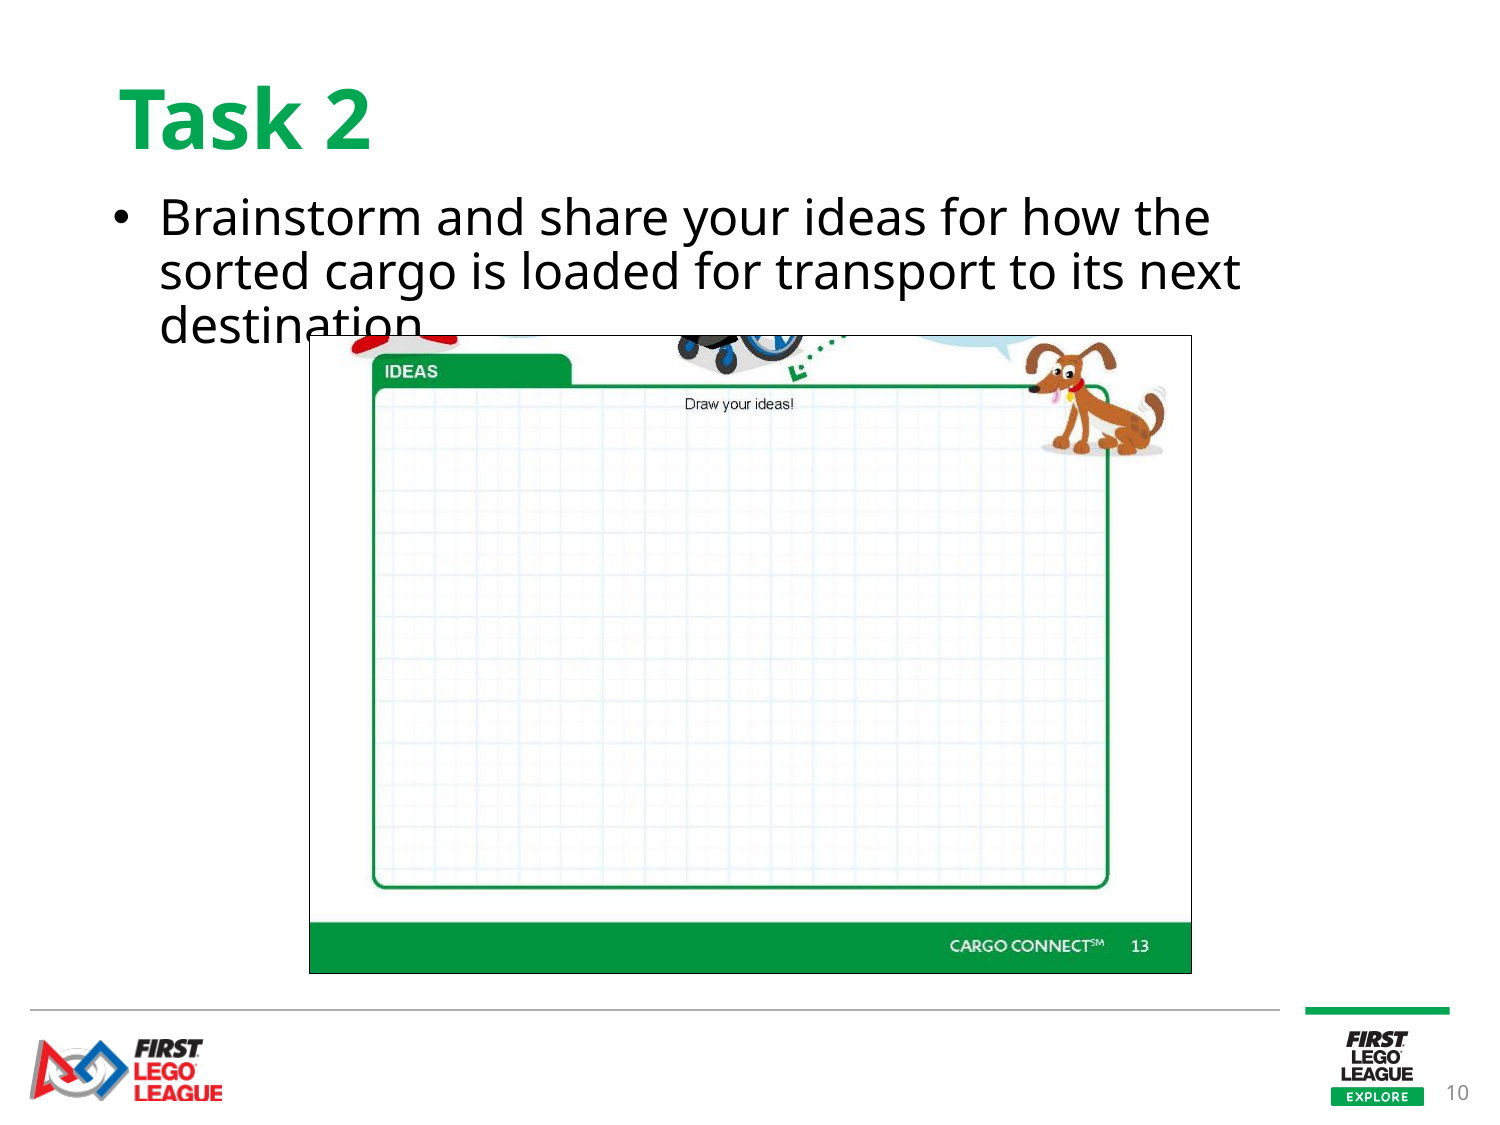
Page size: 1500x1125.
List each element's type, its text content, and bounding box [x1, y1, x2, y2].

picture [309, 335, 1191, 973]
list Brainstorm and share your ideas for how the sorted cargo is loaded for transport to its next destination. [97, 185, 1392, 471]
slide_number 10 [1425, 1076, 1484, 1111]
title Task 2 [103, 59, 1397, 185]
